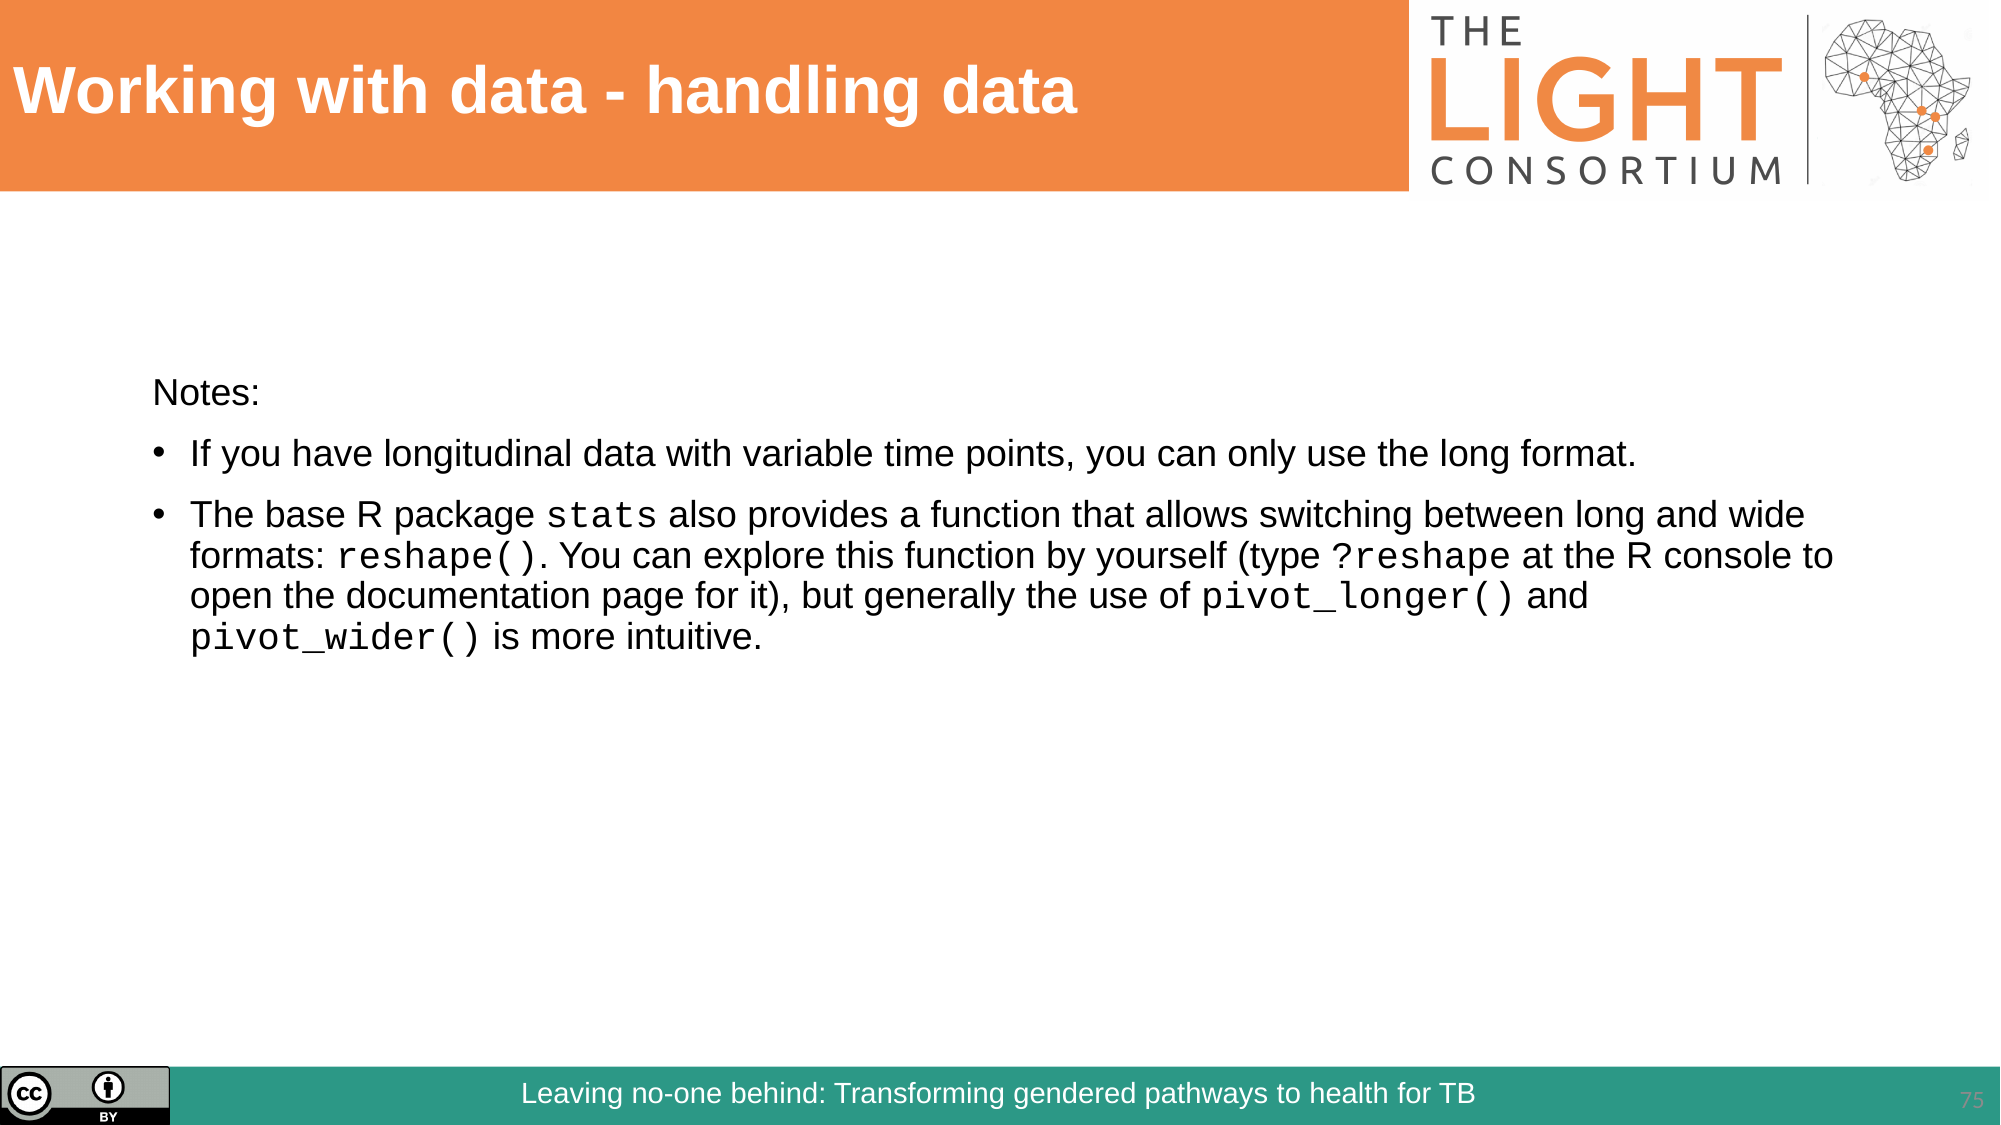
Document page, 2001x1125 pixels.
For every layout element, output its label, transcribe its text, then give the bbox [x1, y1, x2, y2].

list Notes: If you have longitudinal data with variable time points, you can only use the long format. The base R package stats also provides a function that allows switching between long and wide formats: reshape(). You can explore this function by yourself (type ?reshape at the R console to open the documentation page for it), but generally the use of pivot_longer() and pivot_wider() is more intuitive. [137, 299, 1863, 1066]
picture [1409, 0, 1989, 201]
picture [0, 1066, 170, 1125]
slide_number 75 [1550, 1073, 2000, 1125]
title Working with data - handling data [0, 0, 1410, 192]
